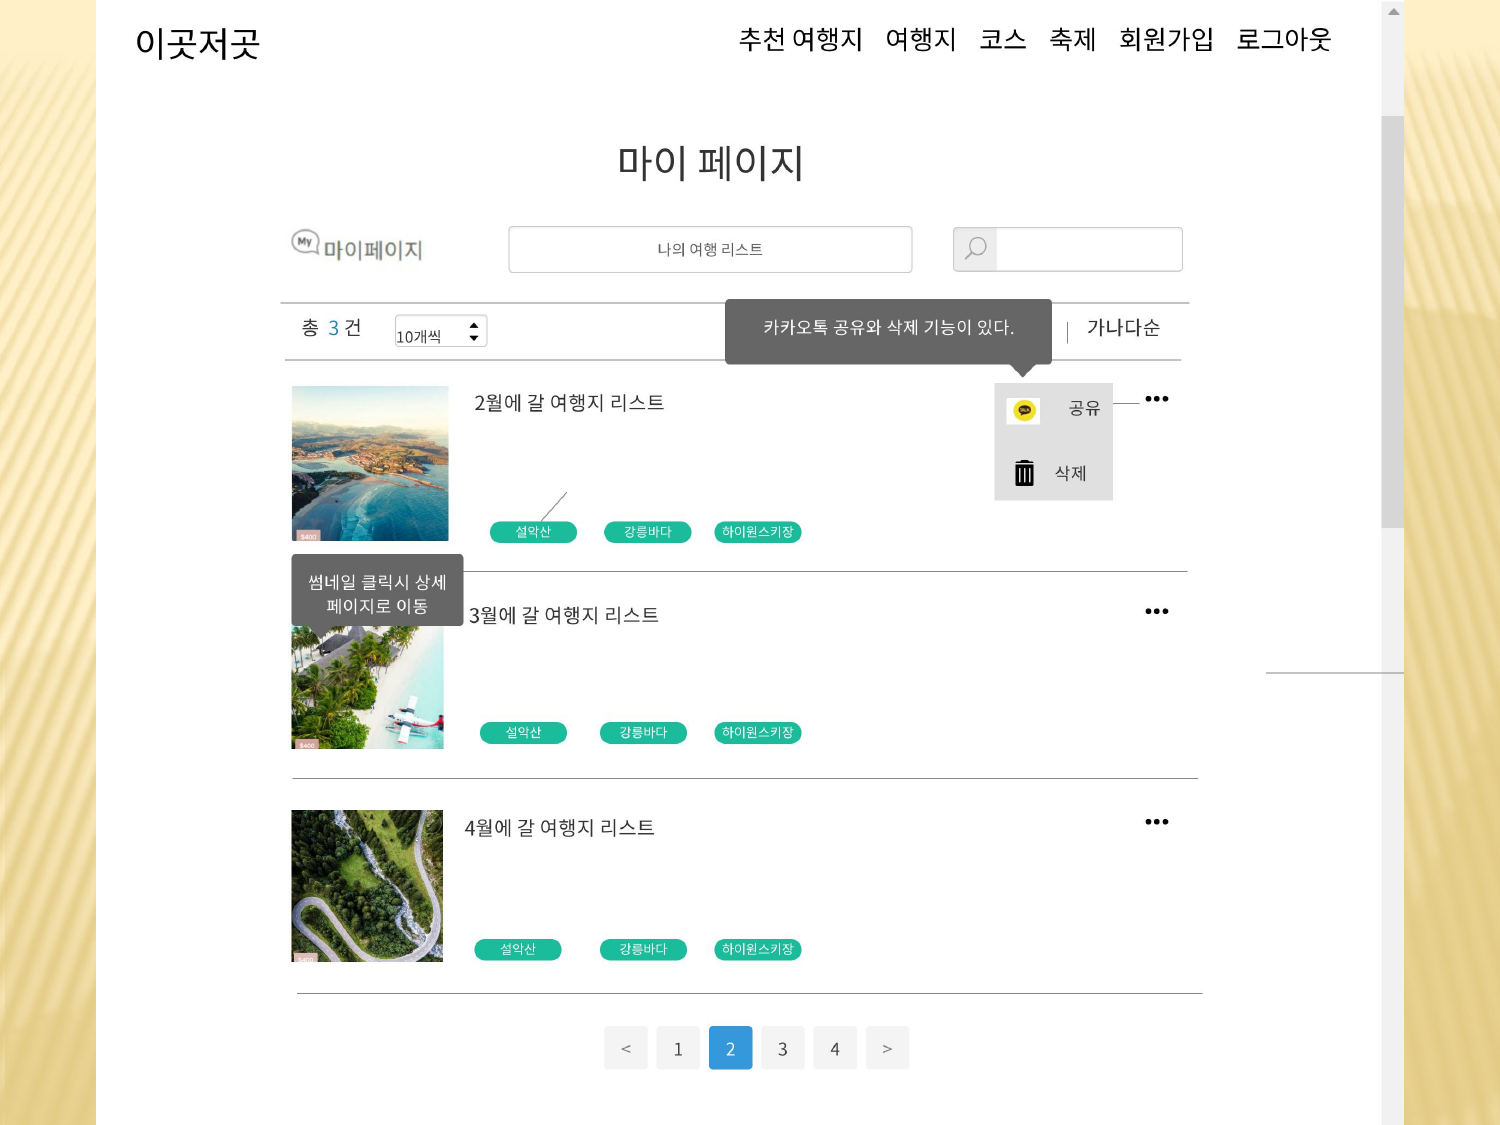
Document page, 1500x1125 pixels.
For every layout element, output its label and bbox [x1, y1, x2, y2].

picture [96, 0, 1404, 1125]
